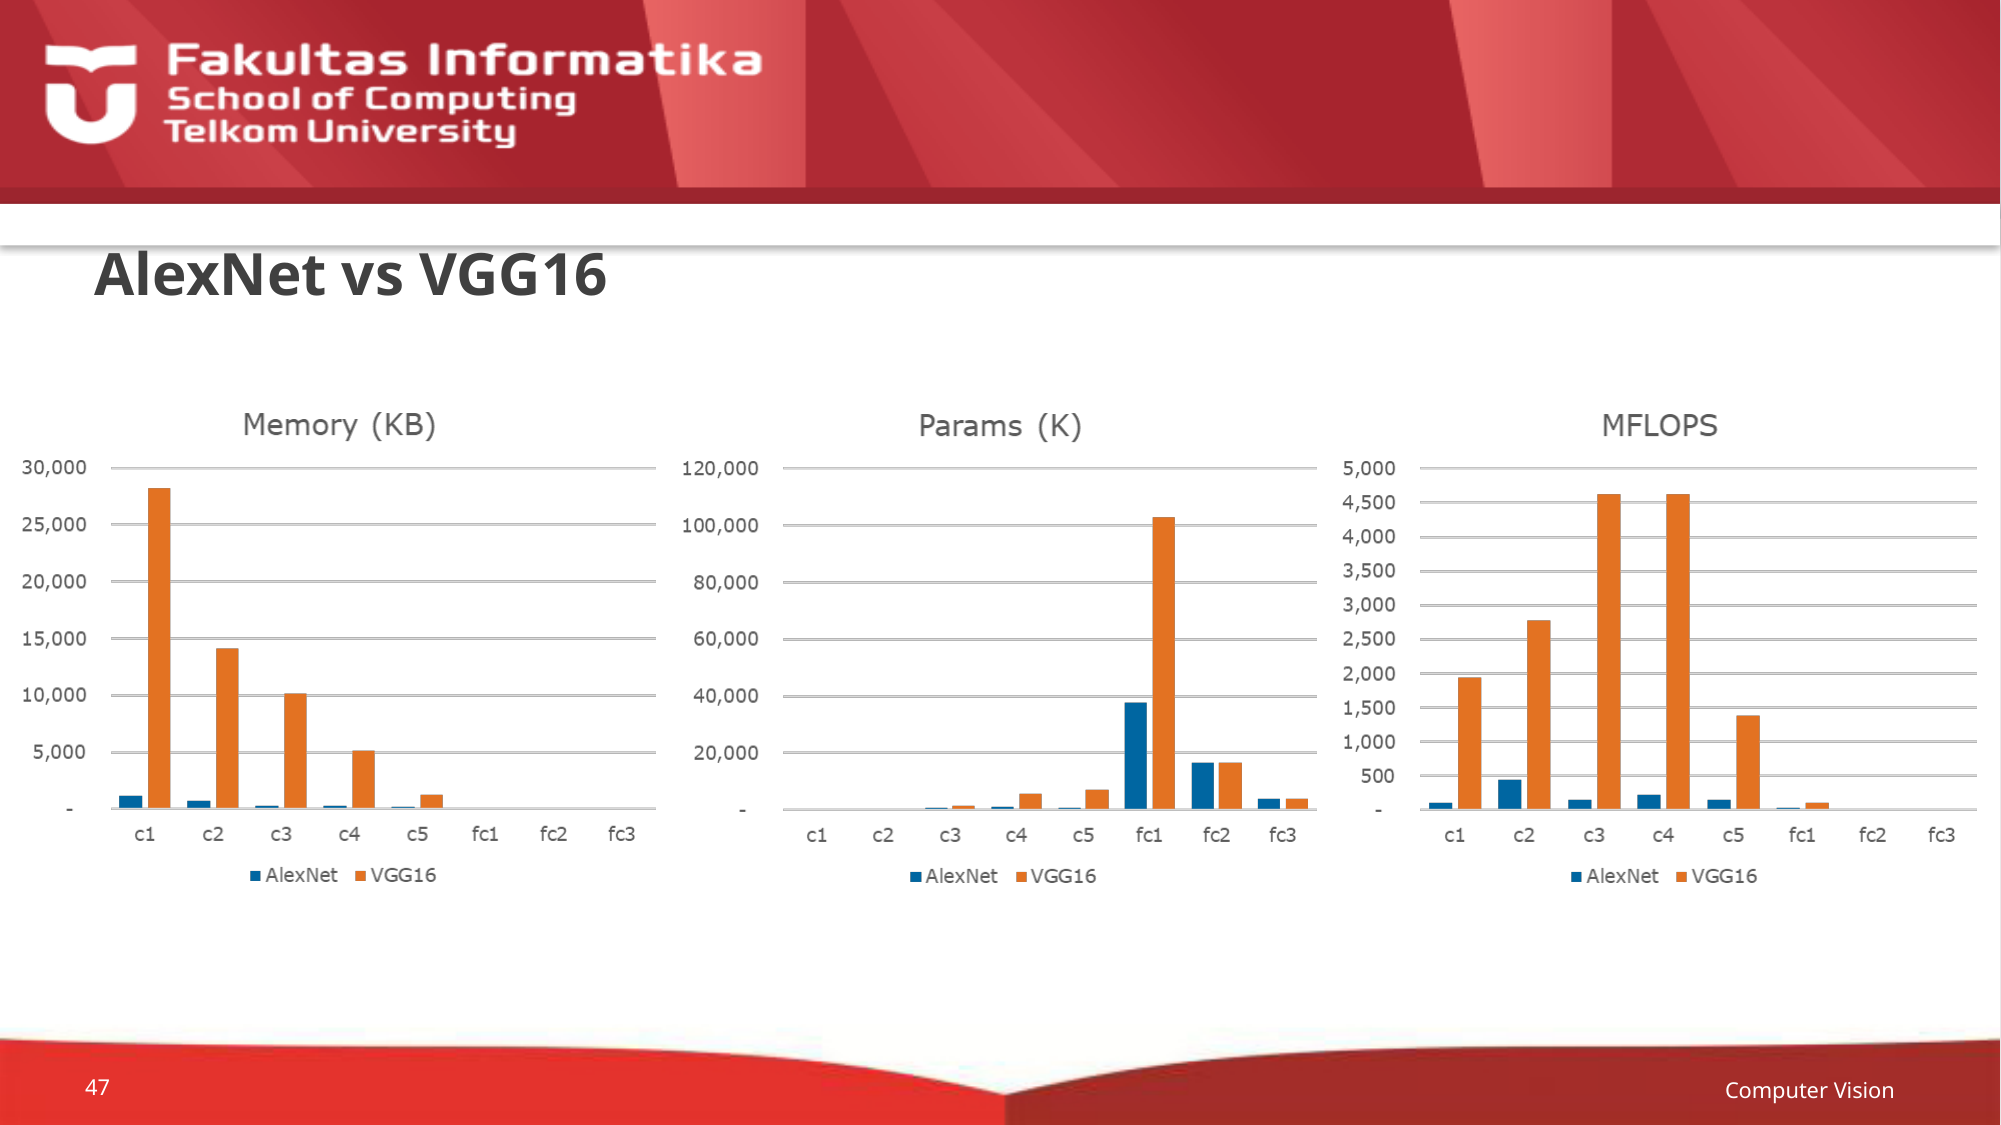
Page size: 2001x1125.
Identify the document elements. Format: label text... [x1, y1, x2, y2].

slide_number 47 [85, 1058, 164, 1119]
picture [0, 0, 2001, 1125]
list Computer Vision [1185, 1058, 1911, 1119]
title AlexNet vs VGG16 [79, 219, 1901, 325]
